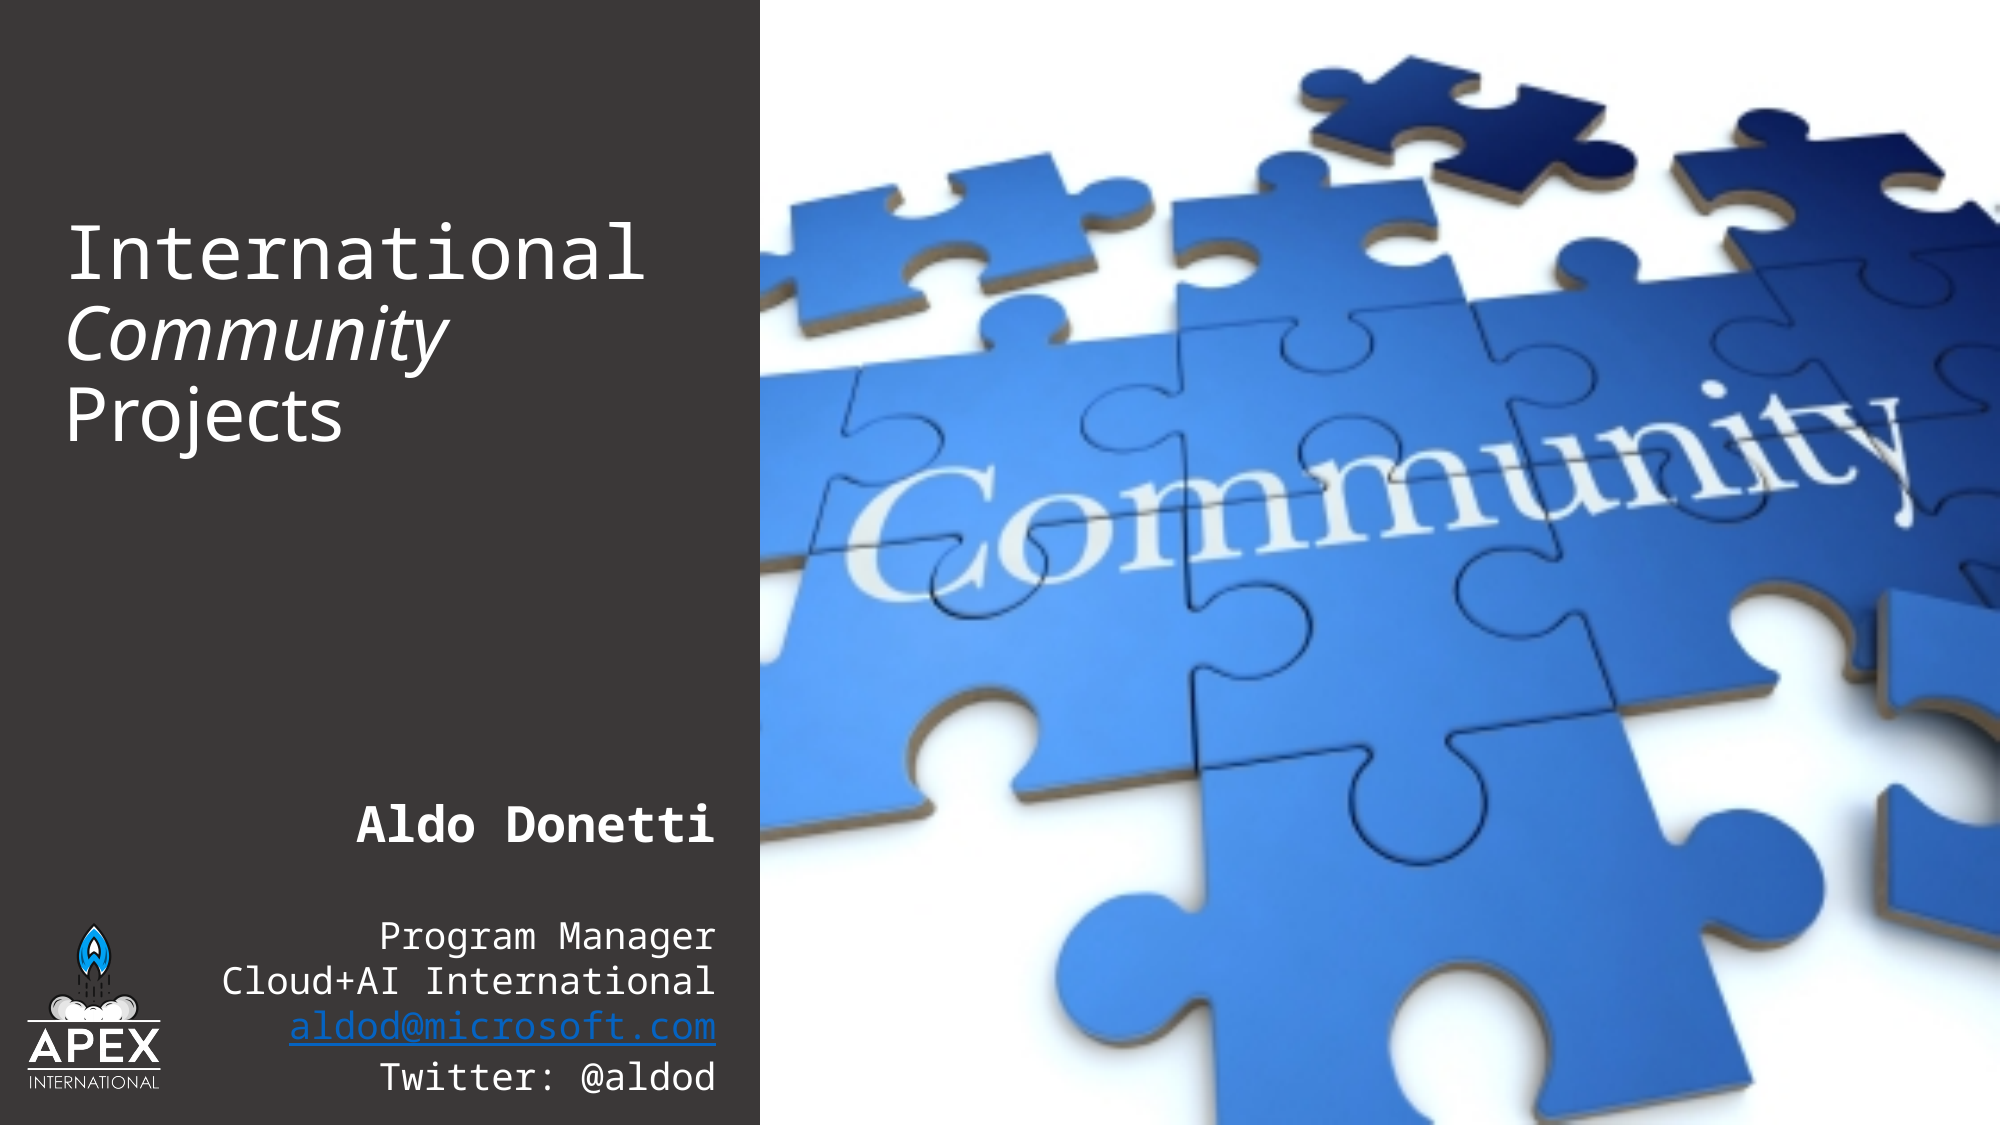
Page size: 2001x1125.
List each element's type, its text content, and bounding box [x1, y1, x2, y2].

picture [760, 0, 2000, 1125]
title International Community Projects [48, 59, 731, 614]
picture [18, 923, 170, 1103]
text_box Aldo Donetti Program Manager Cloud+AI International aldod@microsoft.com Twitter: @aldod [94, 784, 731, 1106]
